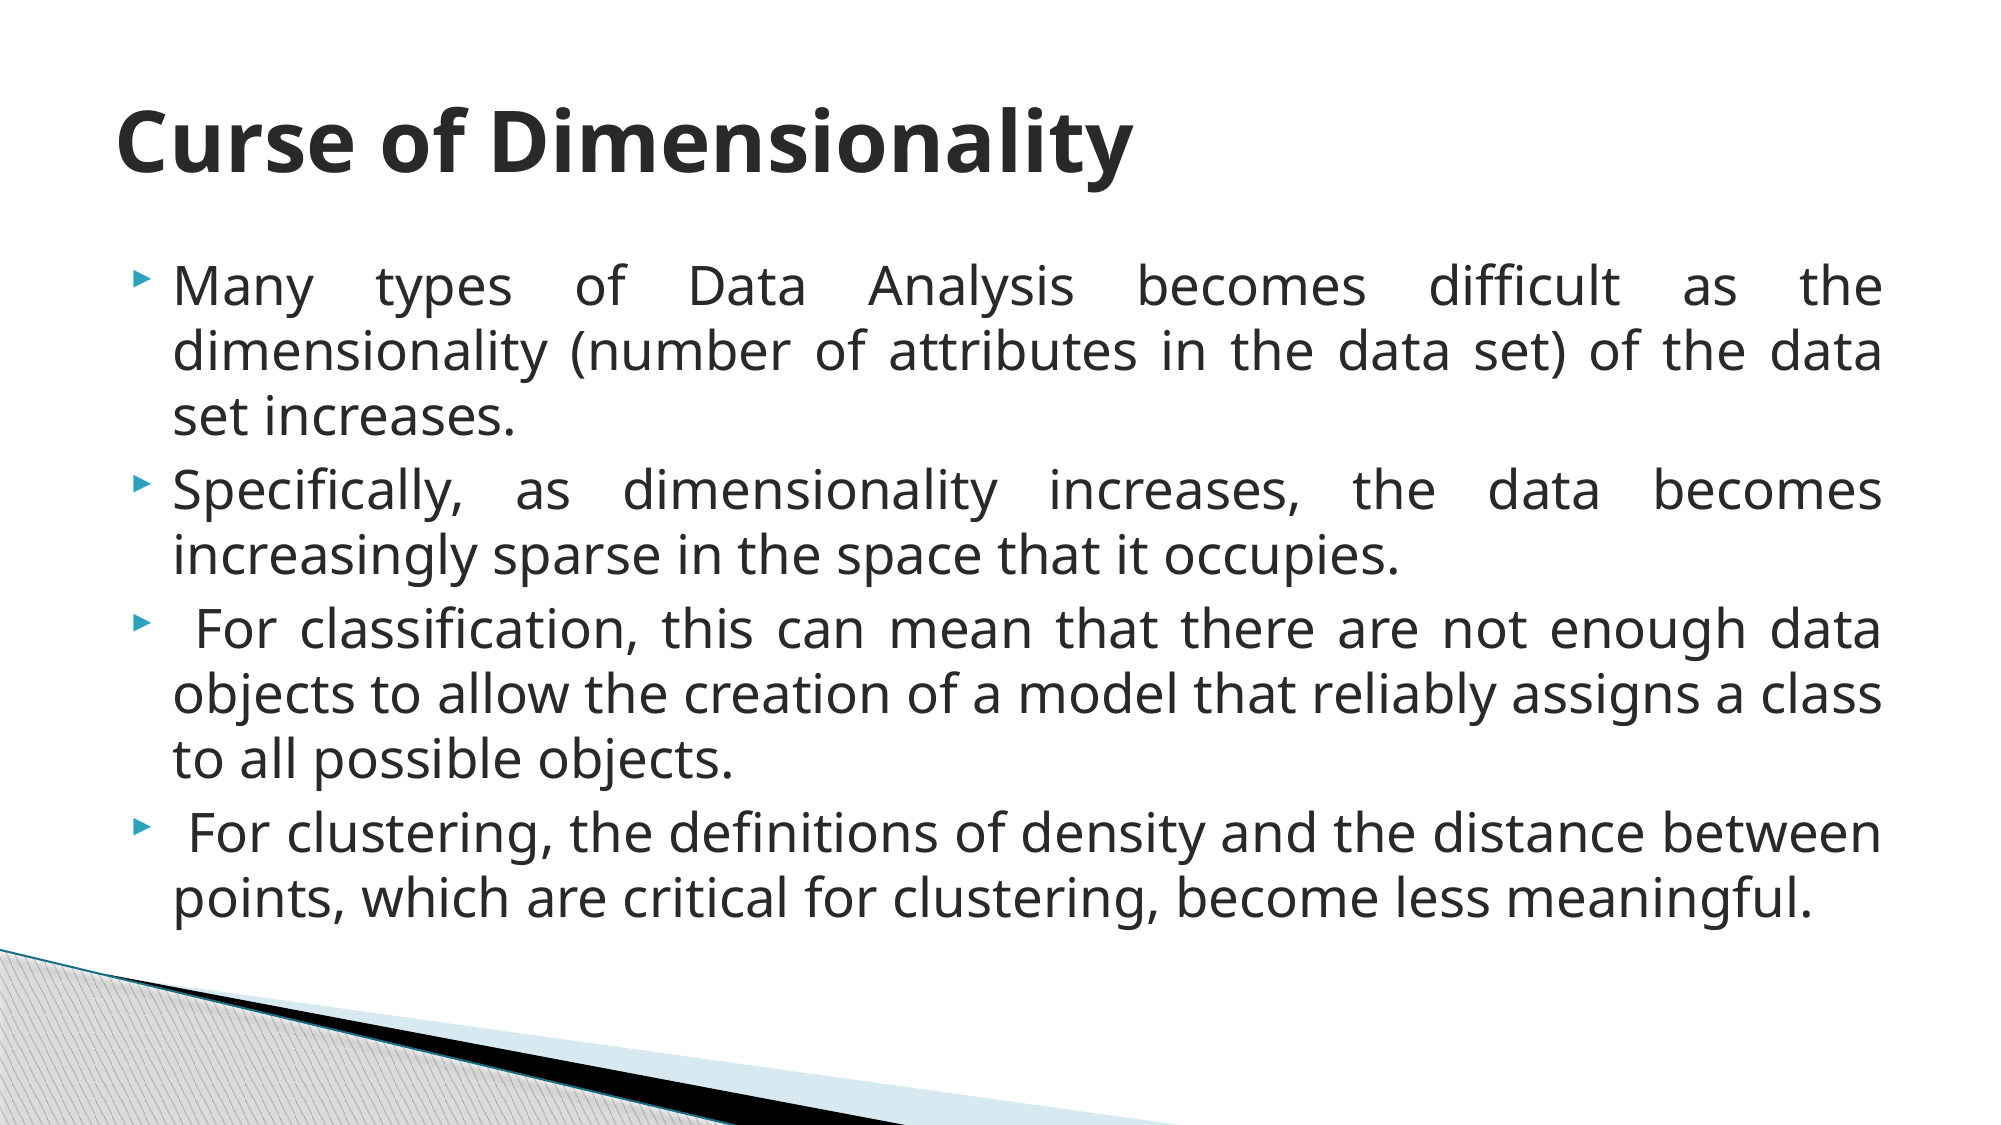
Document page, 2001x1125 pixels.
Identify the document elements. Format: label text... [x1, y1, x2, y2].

title Curse of Dimensionality [99, 45, 1900, 233]
list Many types of Data Analysis becomes difficult as the dimensionality (number of attributes in the data set) of the data set increases. Specifically, as dimensionality increases, the data becomes increasingly sparse in the space that it occupies. For classification, this can mean that there are not enough data objects to allow the creation of a model that reliably assigns a class to all possible objects. For clustering, the definitions of density and the distance between points, which are critical for clustering, become less meaningful. [99, 243, 1900, 986]
